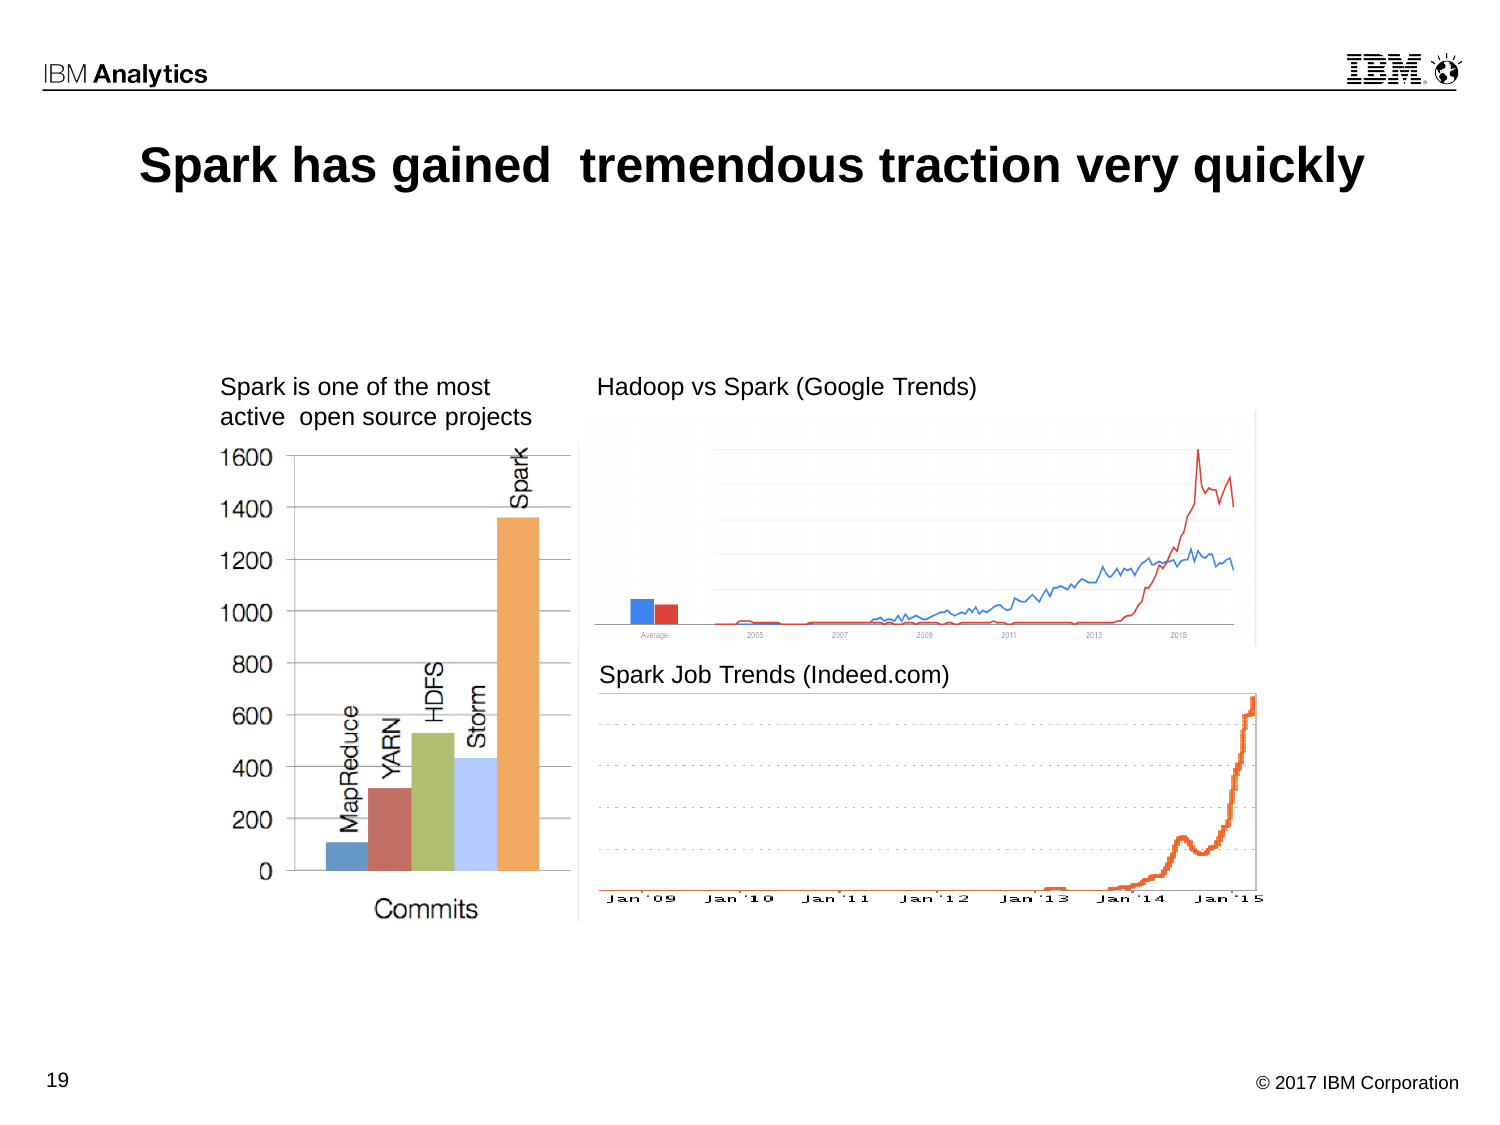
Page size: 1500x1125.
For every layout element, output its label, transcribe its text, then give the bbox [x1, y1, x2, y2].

text_box [599, 691, 1272, 905]
picture [1336, 42, 1471, 94]
text_box Spark Job Trends (Indeed.com) [597, 658, 951, 689]
text_box Hadoop vs Spark (Google Trends) [595, 369, 978, 400]
text_box Spark is one of the most active open source projects [218, 371, 564, 431]
text_box [578, 410, 1257, 646]
title Spark has gained tremendous traction very quickly [43, 73, 1461, 262]
text_box [217, 440, 579, 923]
picture [26, 46, 226, 102]
